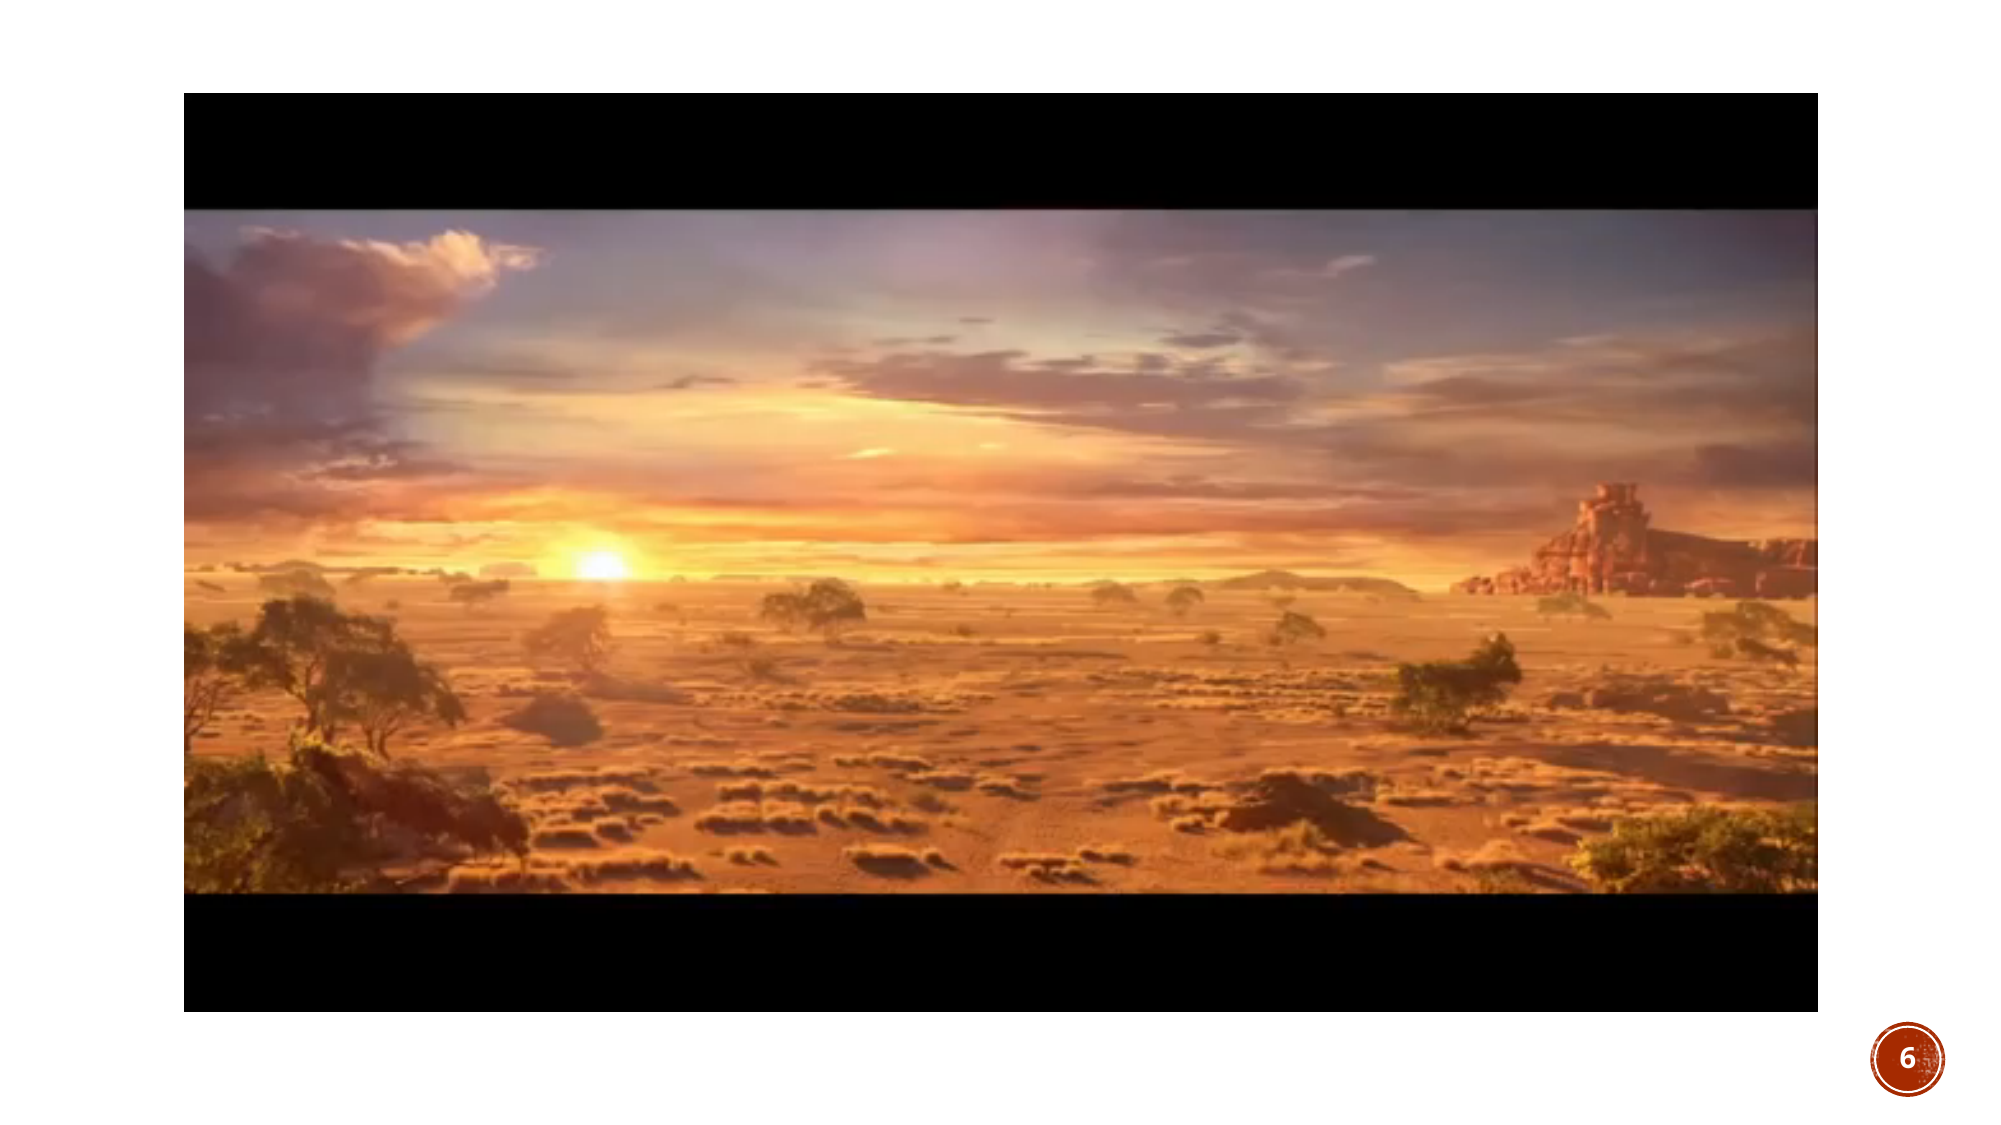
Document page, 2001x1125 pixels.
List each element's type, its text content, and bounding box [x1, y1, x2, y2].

slide_number 6 [1855, 1028, 1961, 1089]
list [187, 97, 1813, 1009]
